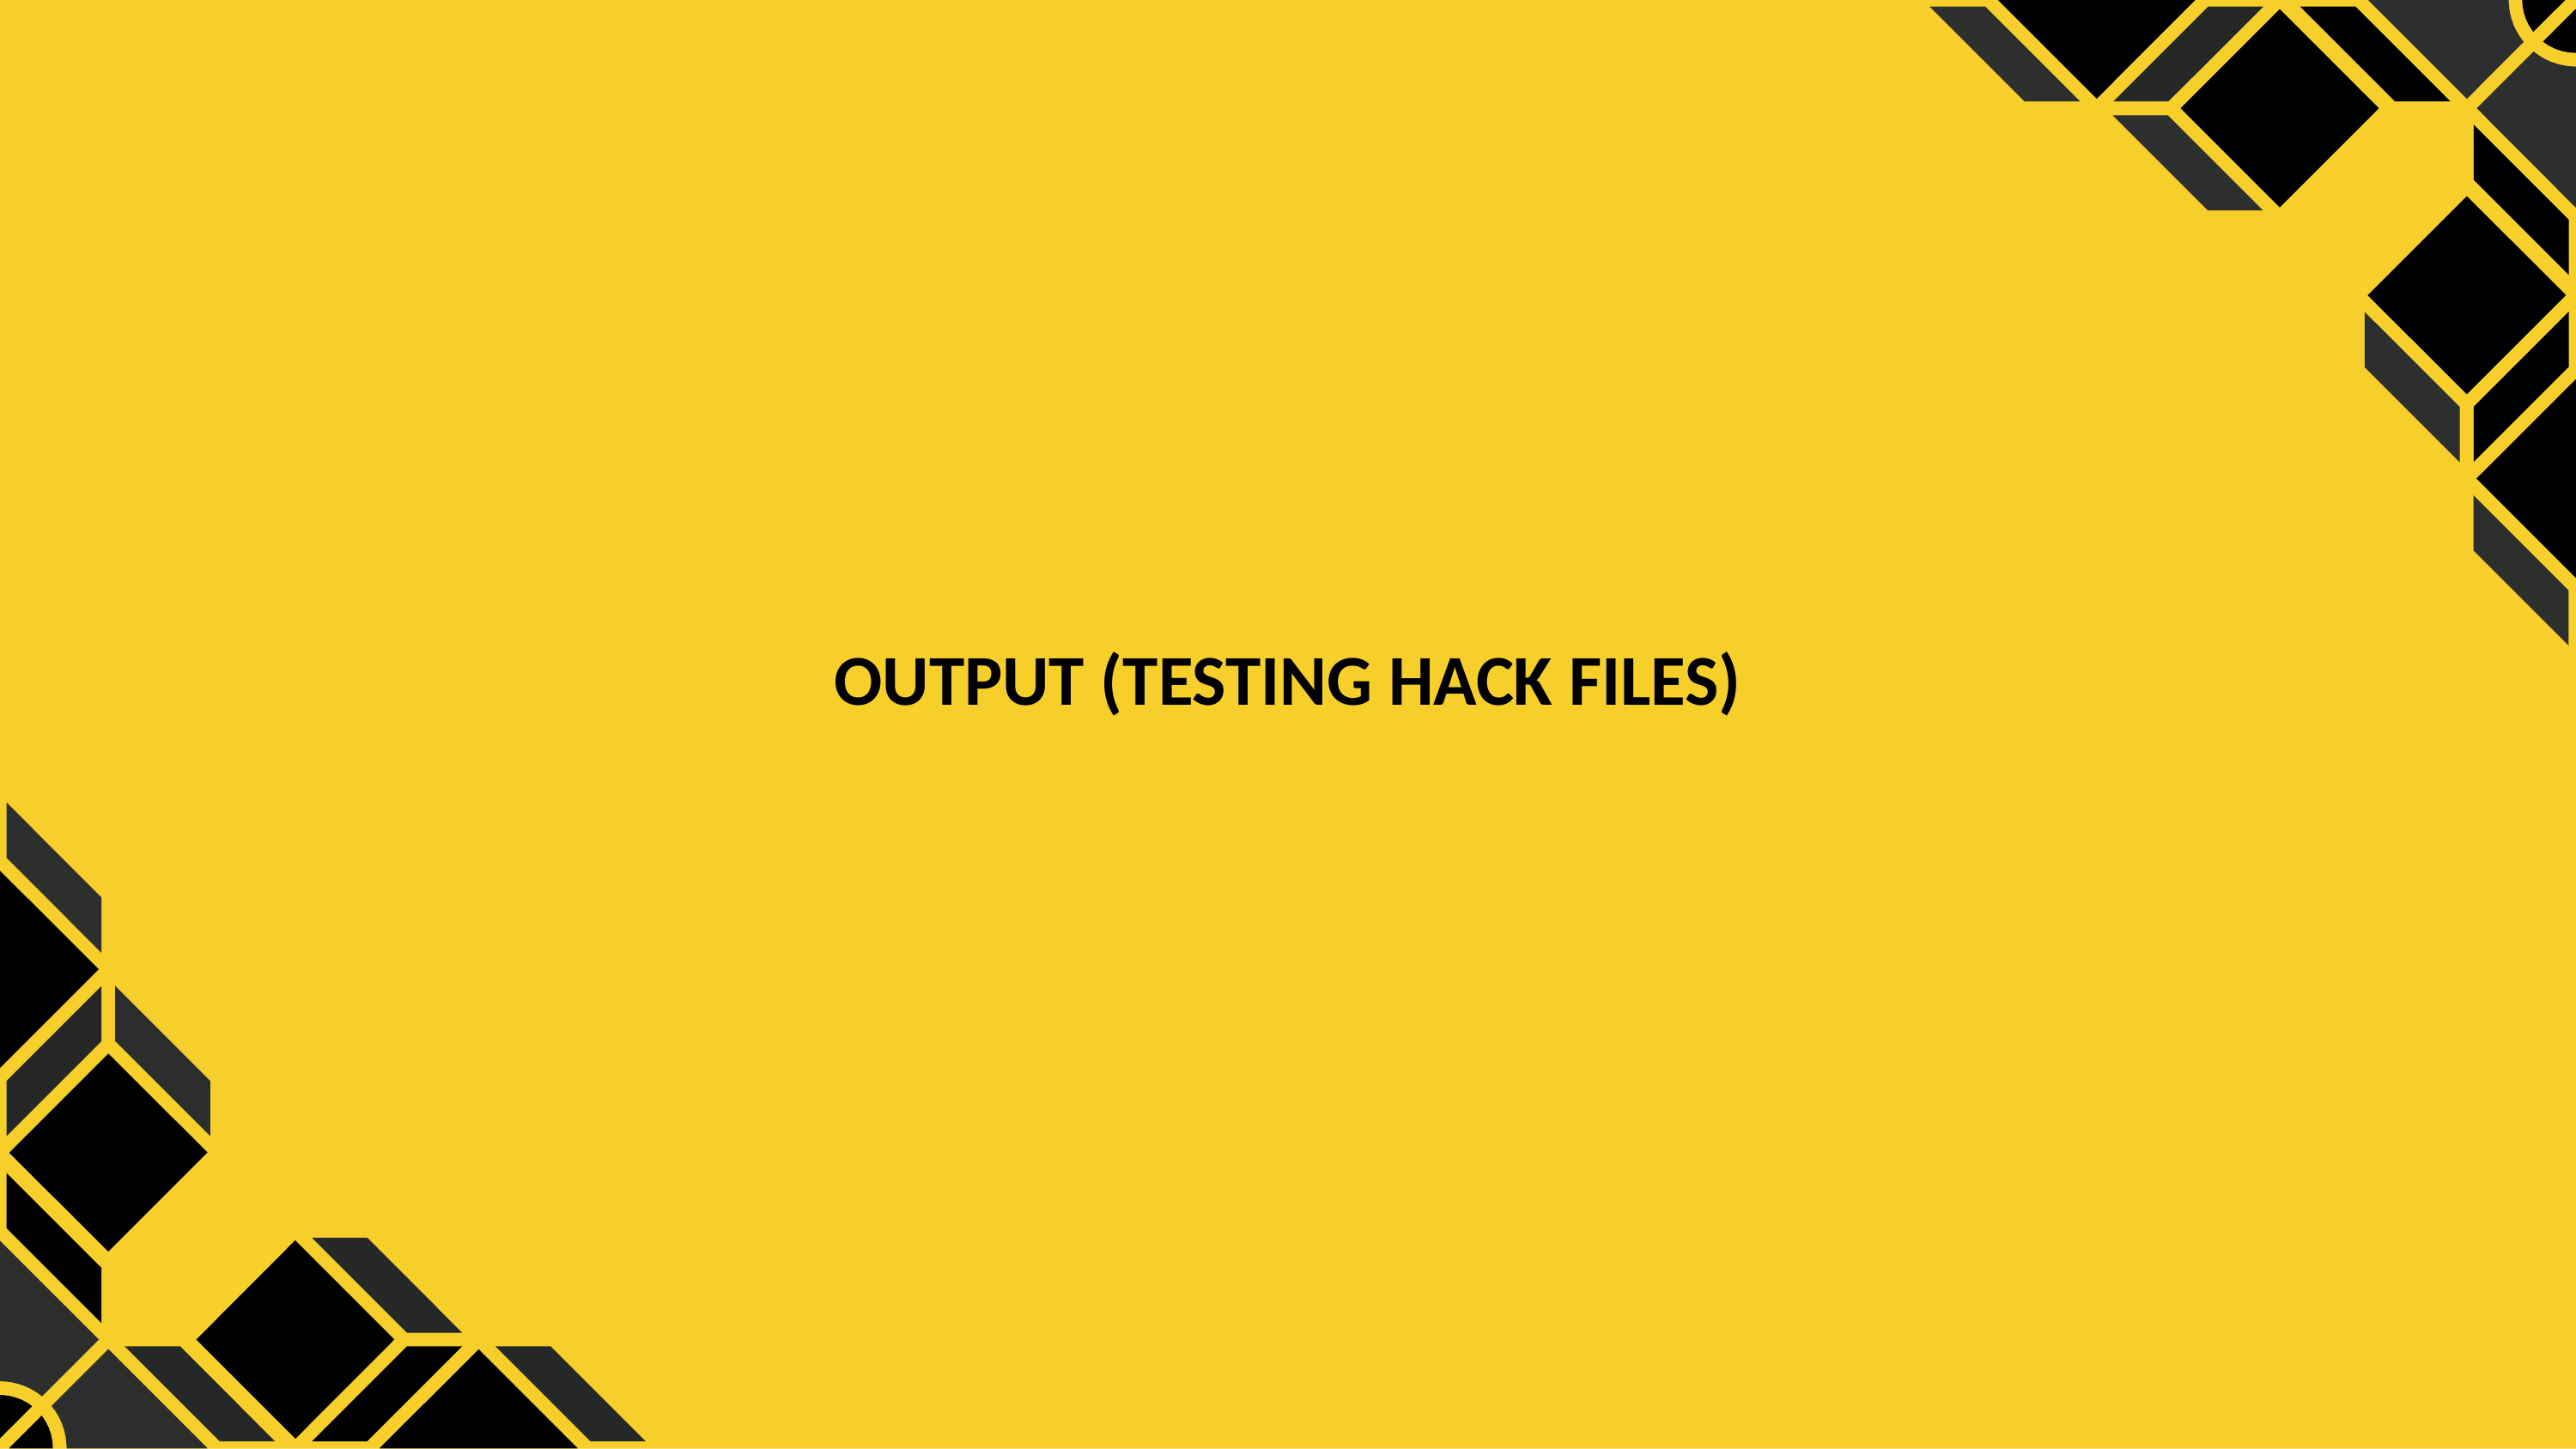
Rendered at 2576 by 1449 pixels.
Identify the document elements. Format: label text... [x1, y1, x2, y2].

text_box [1929, 0, 2576, 646]
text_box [0, 802, 647, 1449]
text_box OUTPUT (TESTING HACK FILES) [724, 627, 1852, 726]
